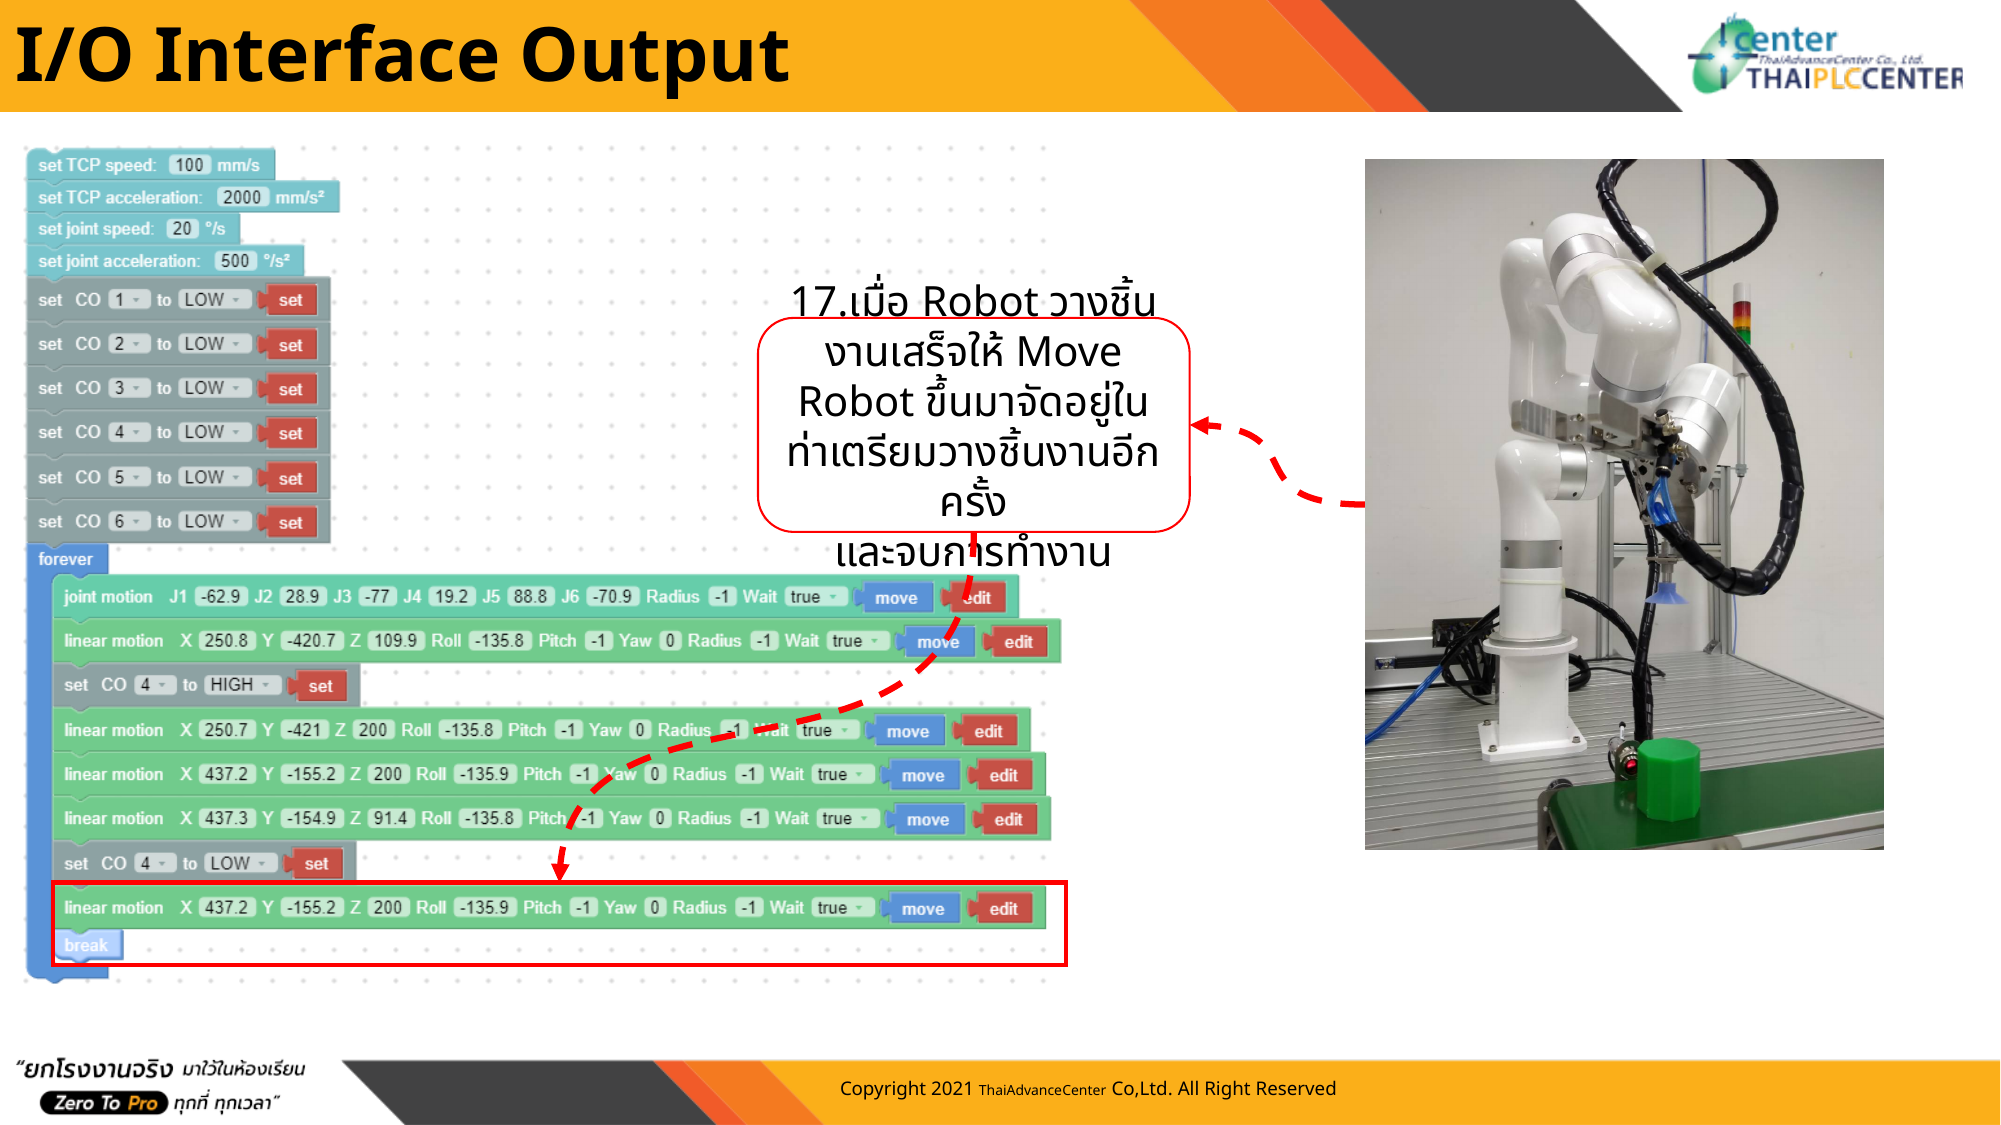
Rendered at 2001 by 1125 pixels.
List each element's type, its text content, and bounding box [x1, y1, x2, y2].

picture [23, 144, 1067, 985]
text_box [591, 500, 943, 915]
title I/O Interface Output [0, 0, 1725, 115]
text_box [1189, 424, 1365, 505]
text_box 17.เมื่อ Robot วางชิ้นงานเสร็จให้ Move Robot ขึ้นมาจัดอยู่ในท่าเตรียมวางชิ้นงานอีกครั้ง และจบการทำงาน [1066, 316, 1191, 533]
picture [1365, 159, 1884, 850]
